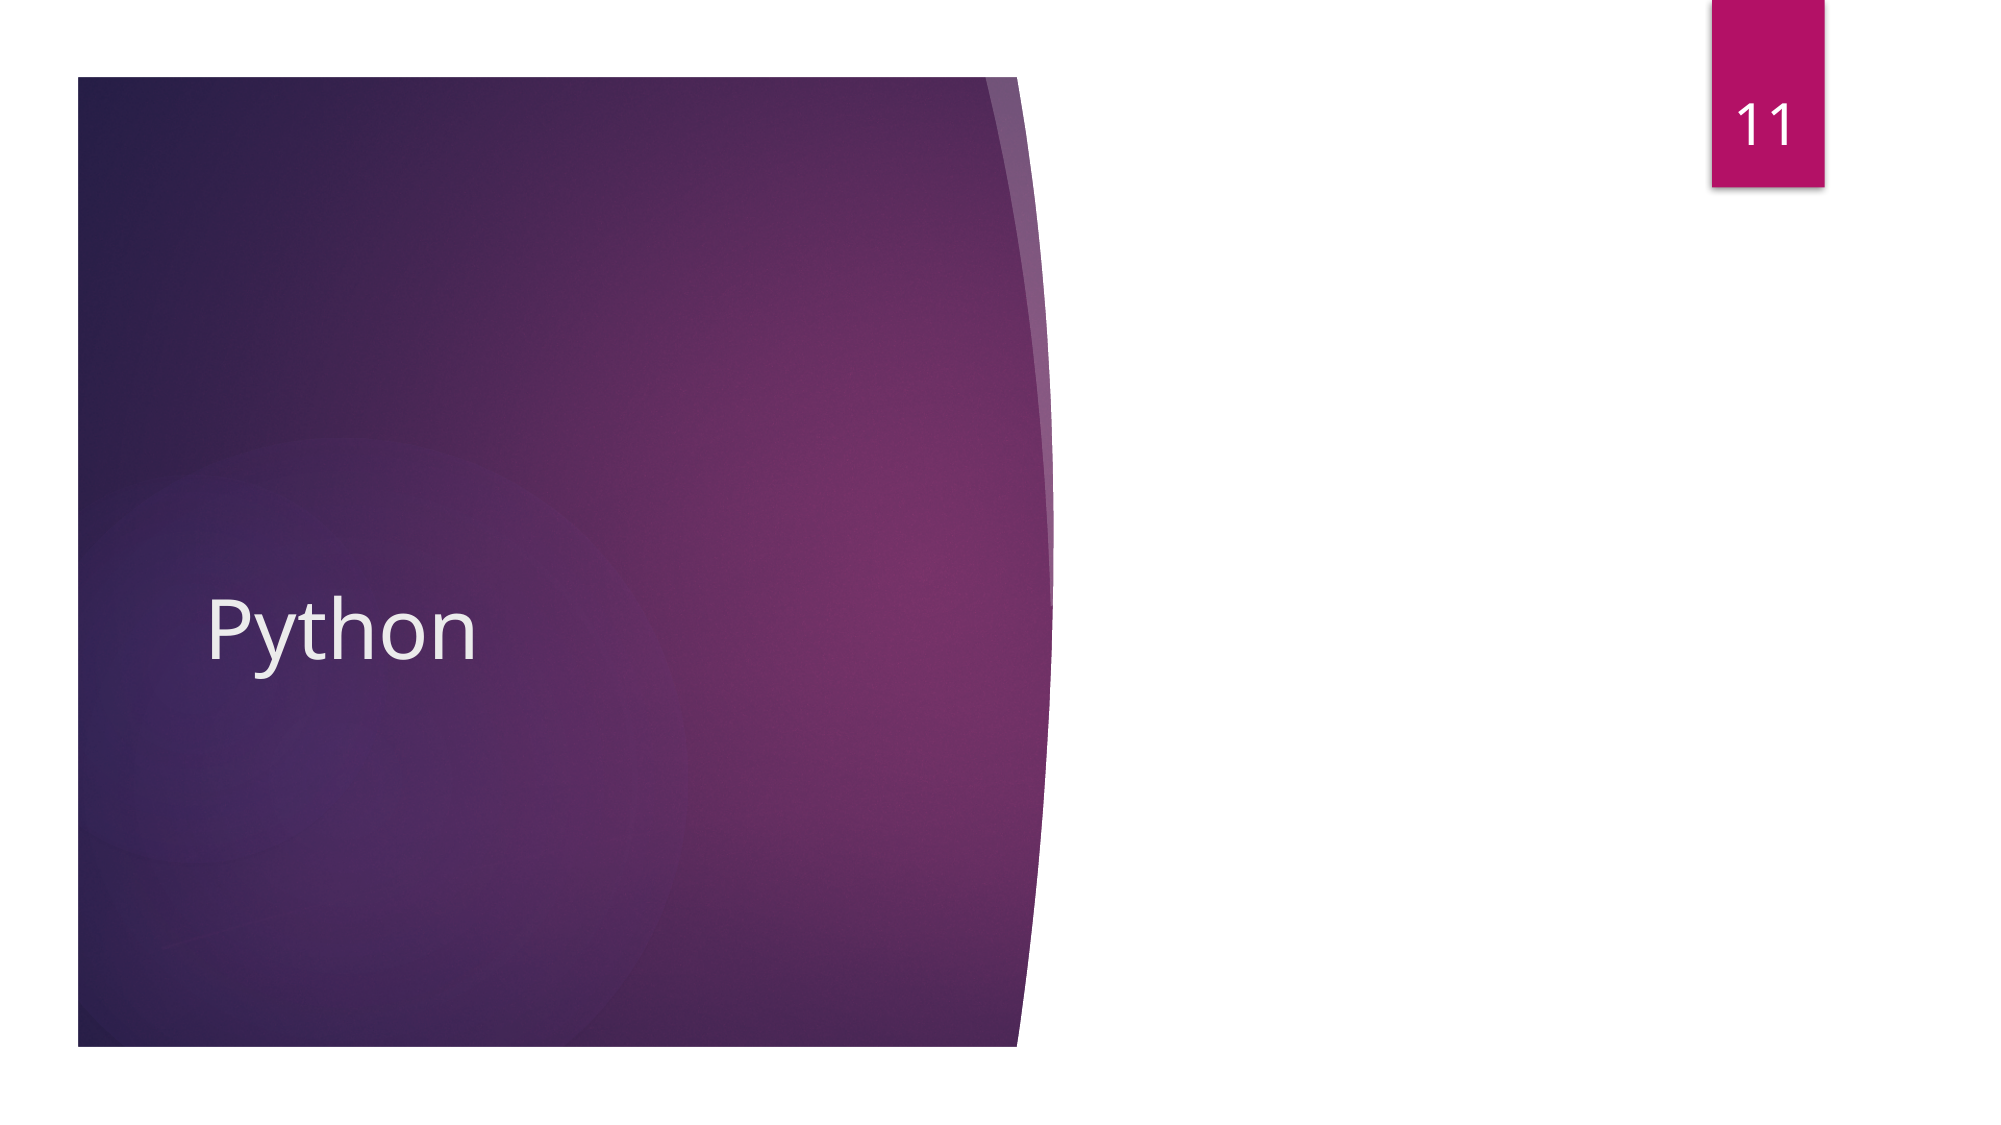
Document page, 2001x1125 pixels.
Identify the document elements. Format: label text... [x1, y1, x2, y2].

title Python [189, 439, 904, 814]
slide_number 11 [1698, 48, 1836, 175]
